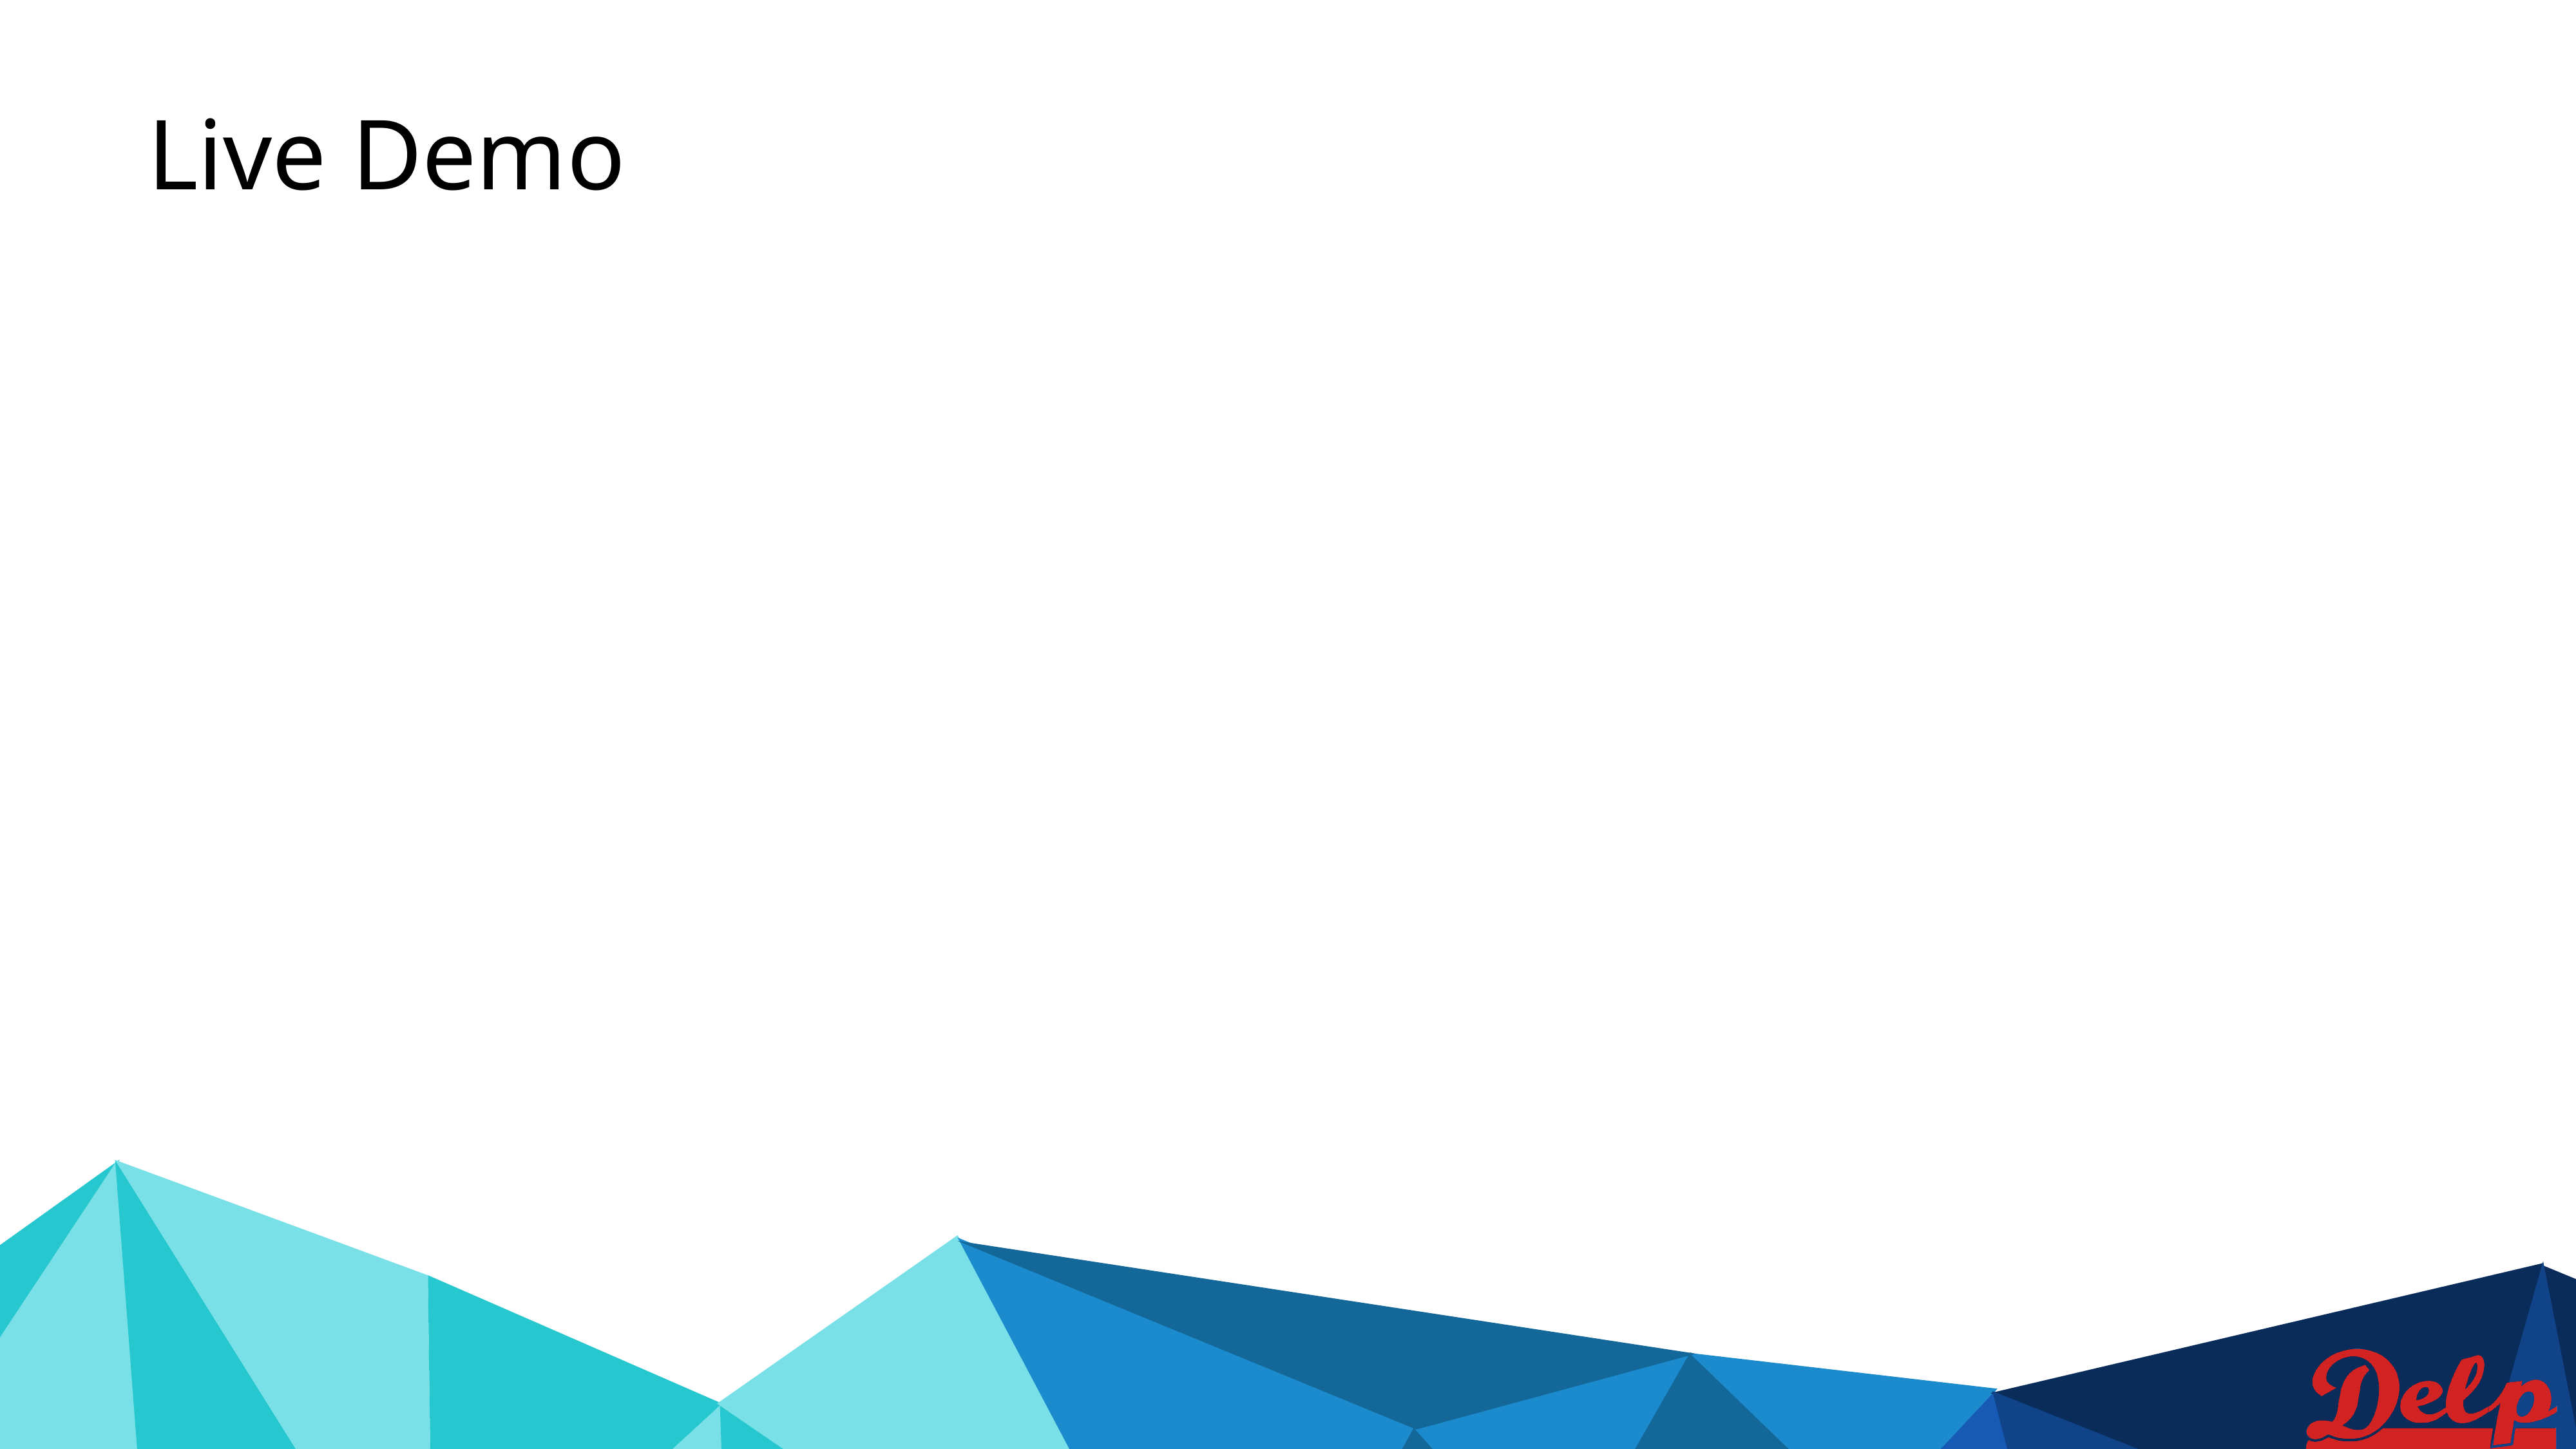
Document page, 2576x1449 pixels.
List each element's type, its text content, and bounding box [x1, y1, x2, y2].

picture [2286, 1337, 2576, 1449]
text_box Live Demo [138, 83, 2438, 361]
